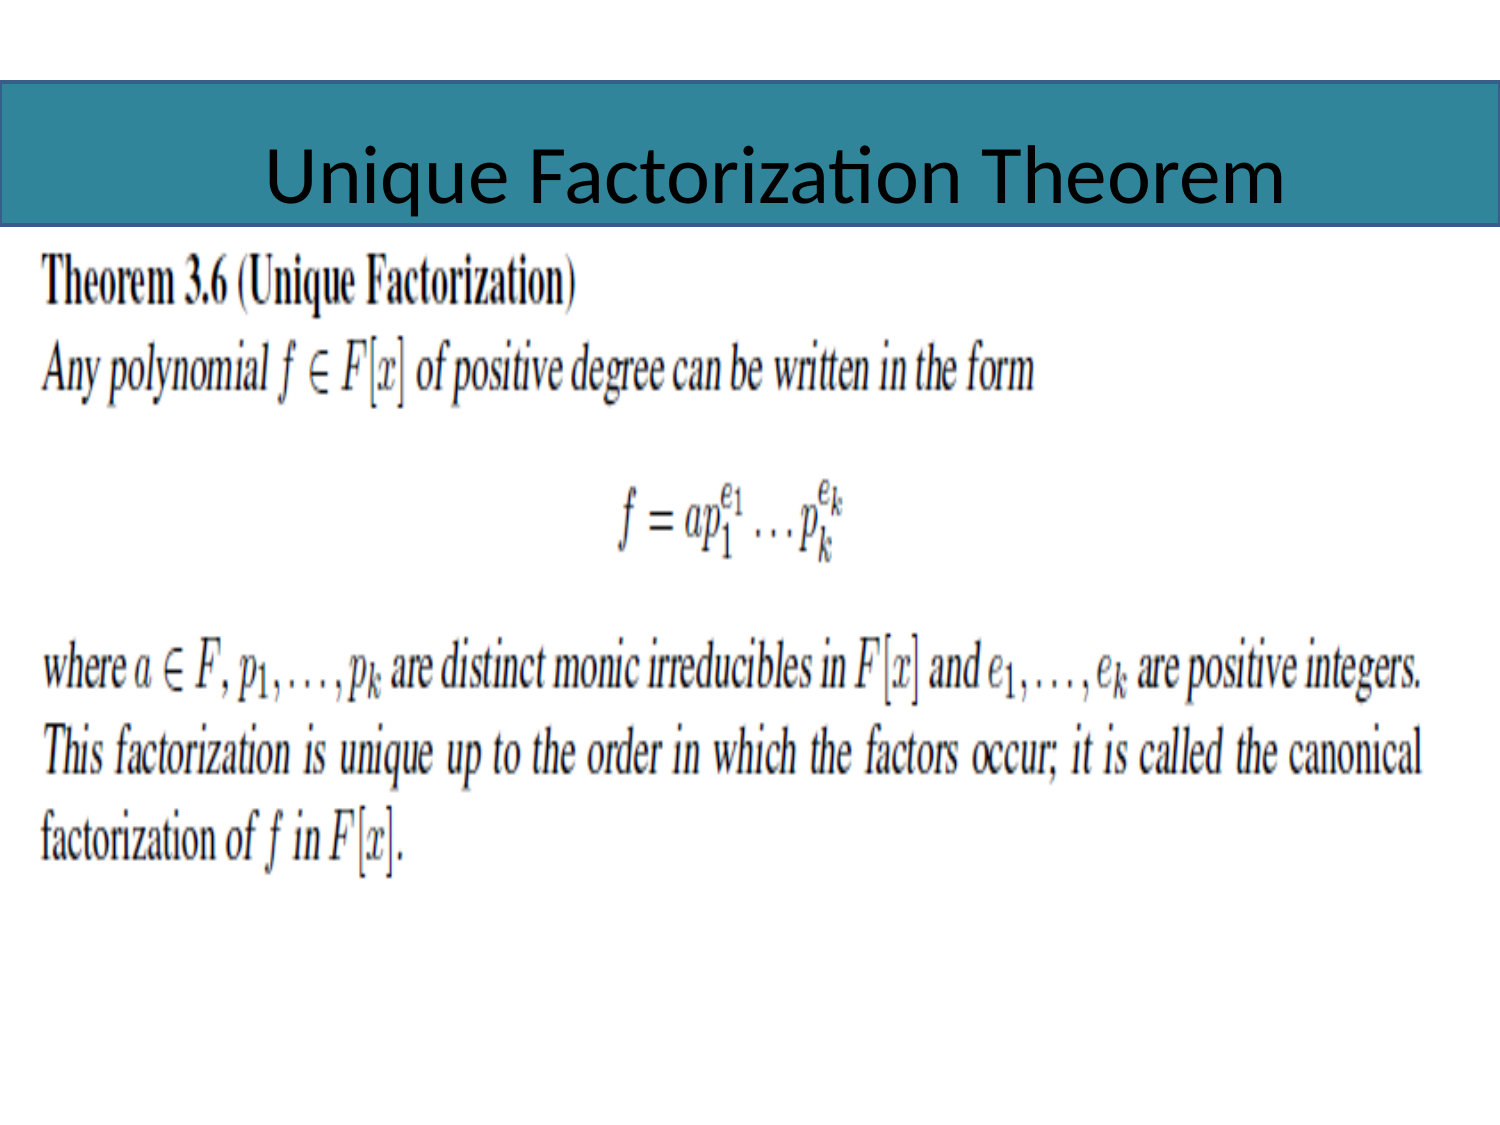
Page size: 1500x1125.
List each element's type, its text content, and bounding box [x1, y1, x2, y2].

text_box Unique Factorization Theorem [249, 112, 1500, 228]
picture [0, 237, 1476, 926]
